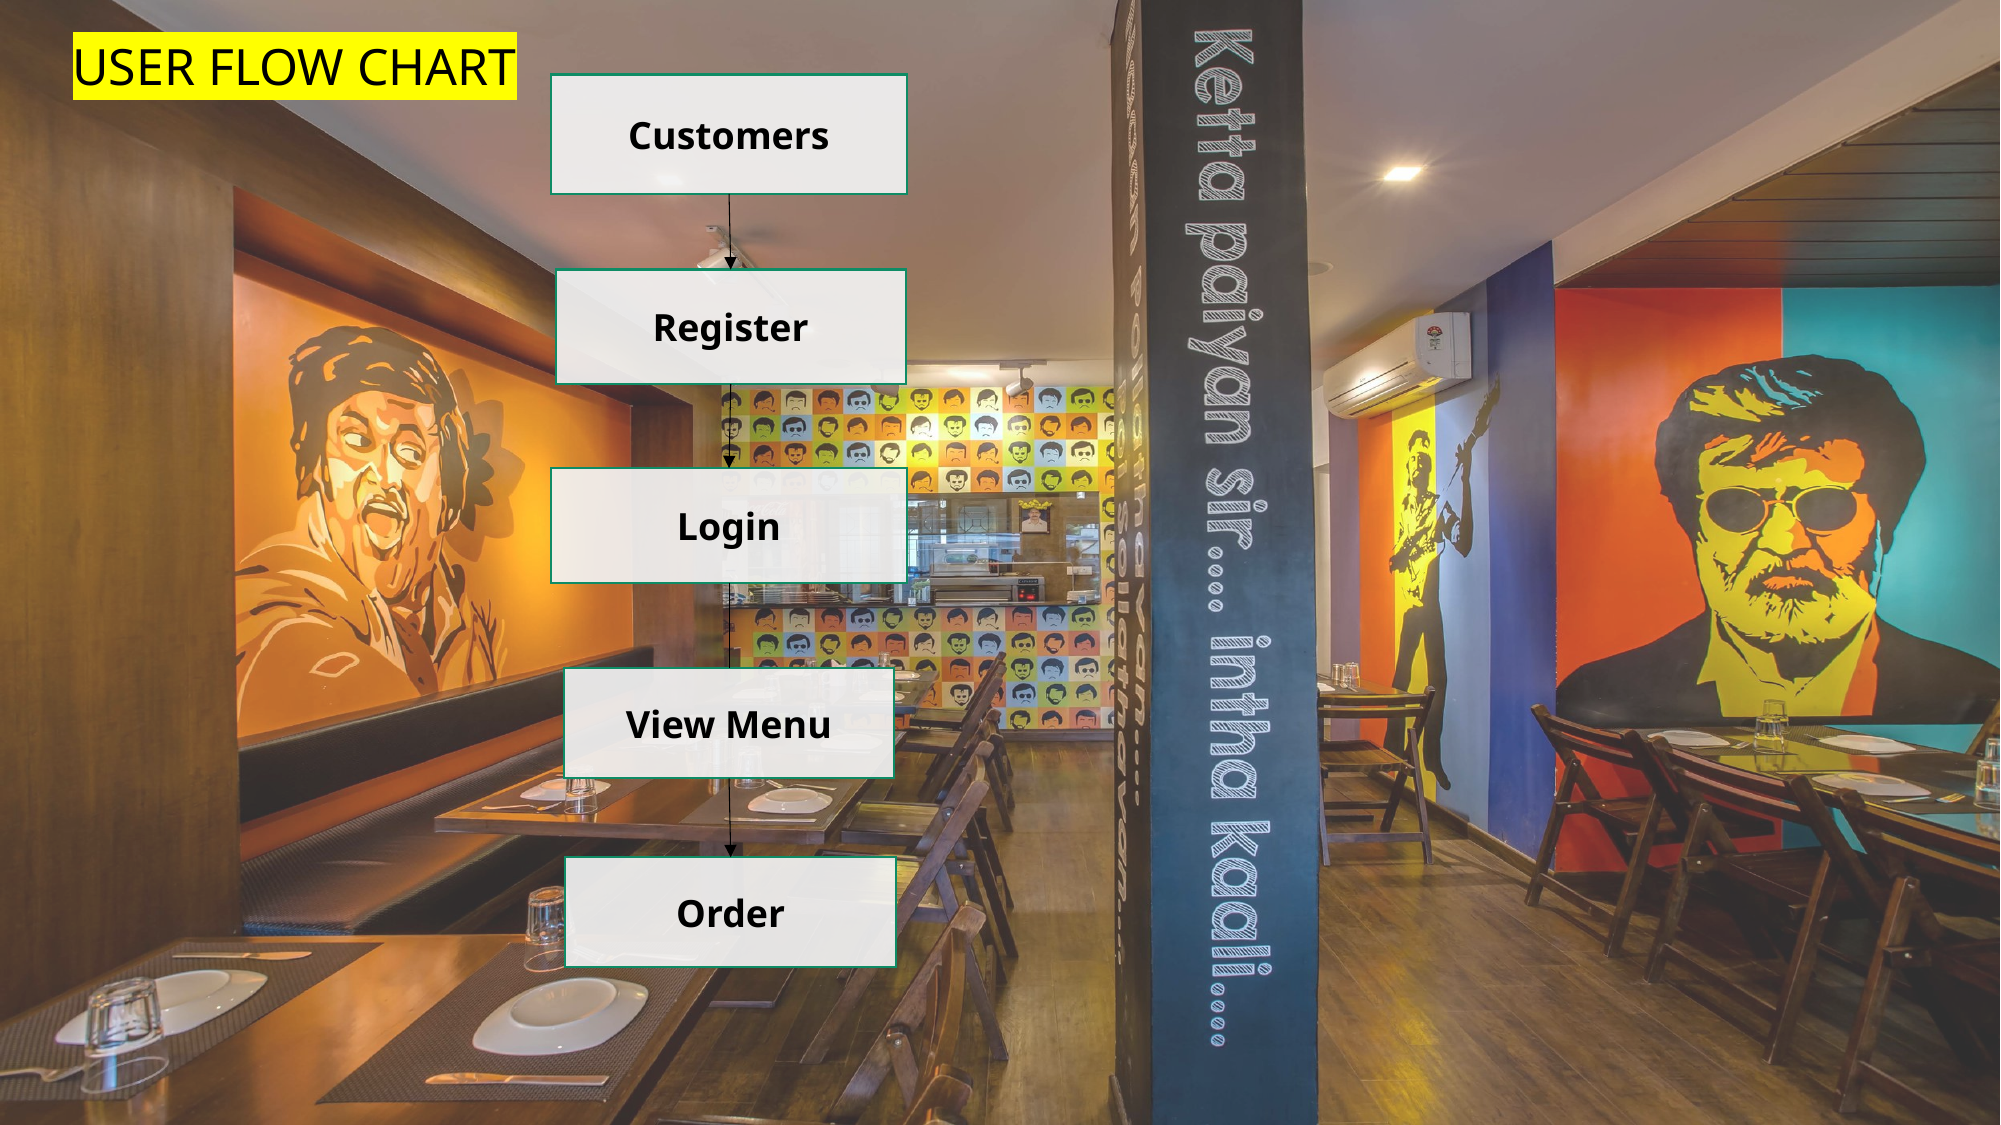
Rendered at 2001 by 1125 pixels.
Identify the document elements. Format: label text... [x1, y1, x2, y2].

text_box Customers [550, 73, 908, 195]
text_box Register [555, 268, 907, 385]
text_box Order [564, 856, 897, 968]
text_box Login [550, 467, 908, 584]
text_box USER FLOW CHART [57, 27, 555, 103]
slide_number 4 [0, 0, 2000, 1125]
text_box View Menu [563, 667, 895, 779]
